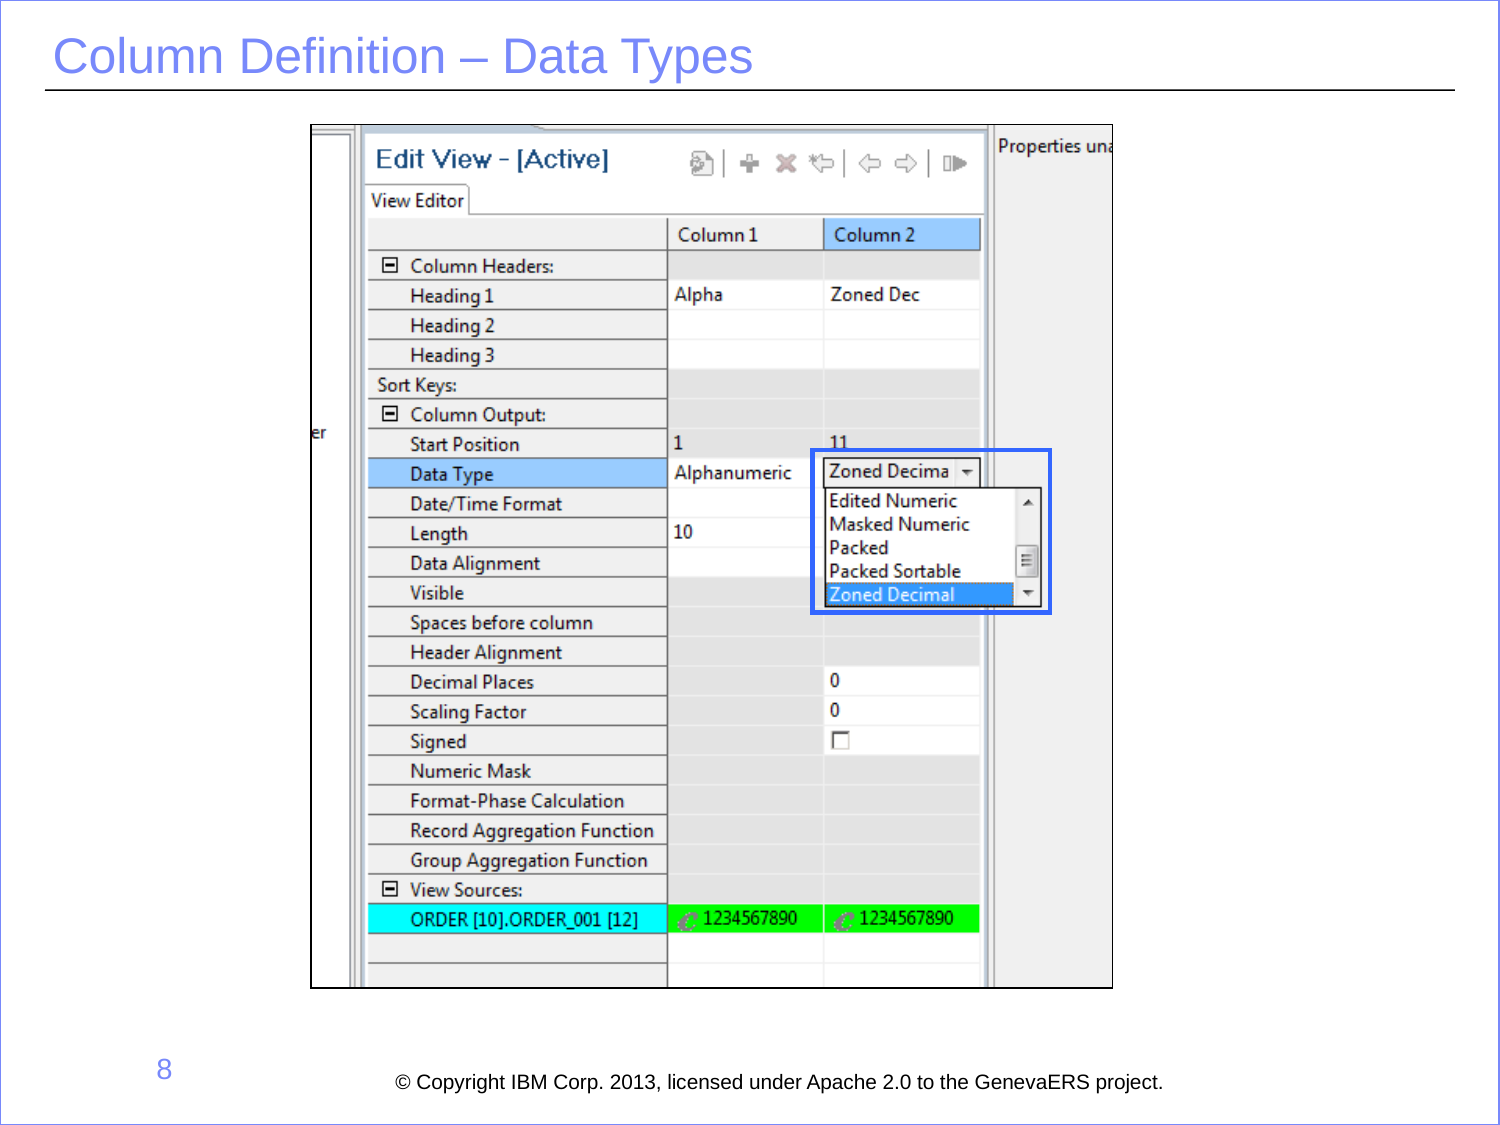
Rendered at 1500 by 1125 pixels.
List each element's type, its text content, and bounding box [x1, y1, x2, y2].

title Column Definition – Data Types [37, 22, 1321, 113]
picture [311, 125, 1113, 988]
slide_number 8 [37, 1046, 188, 1125]
